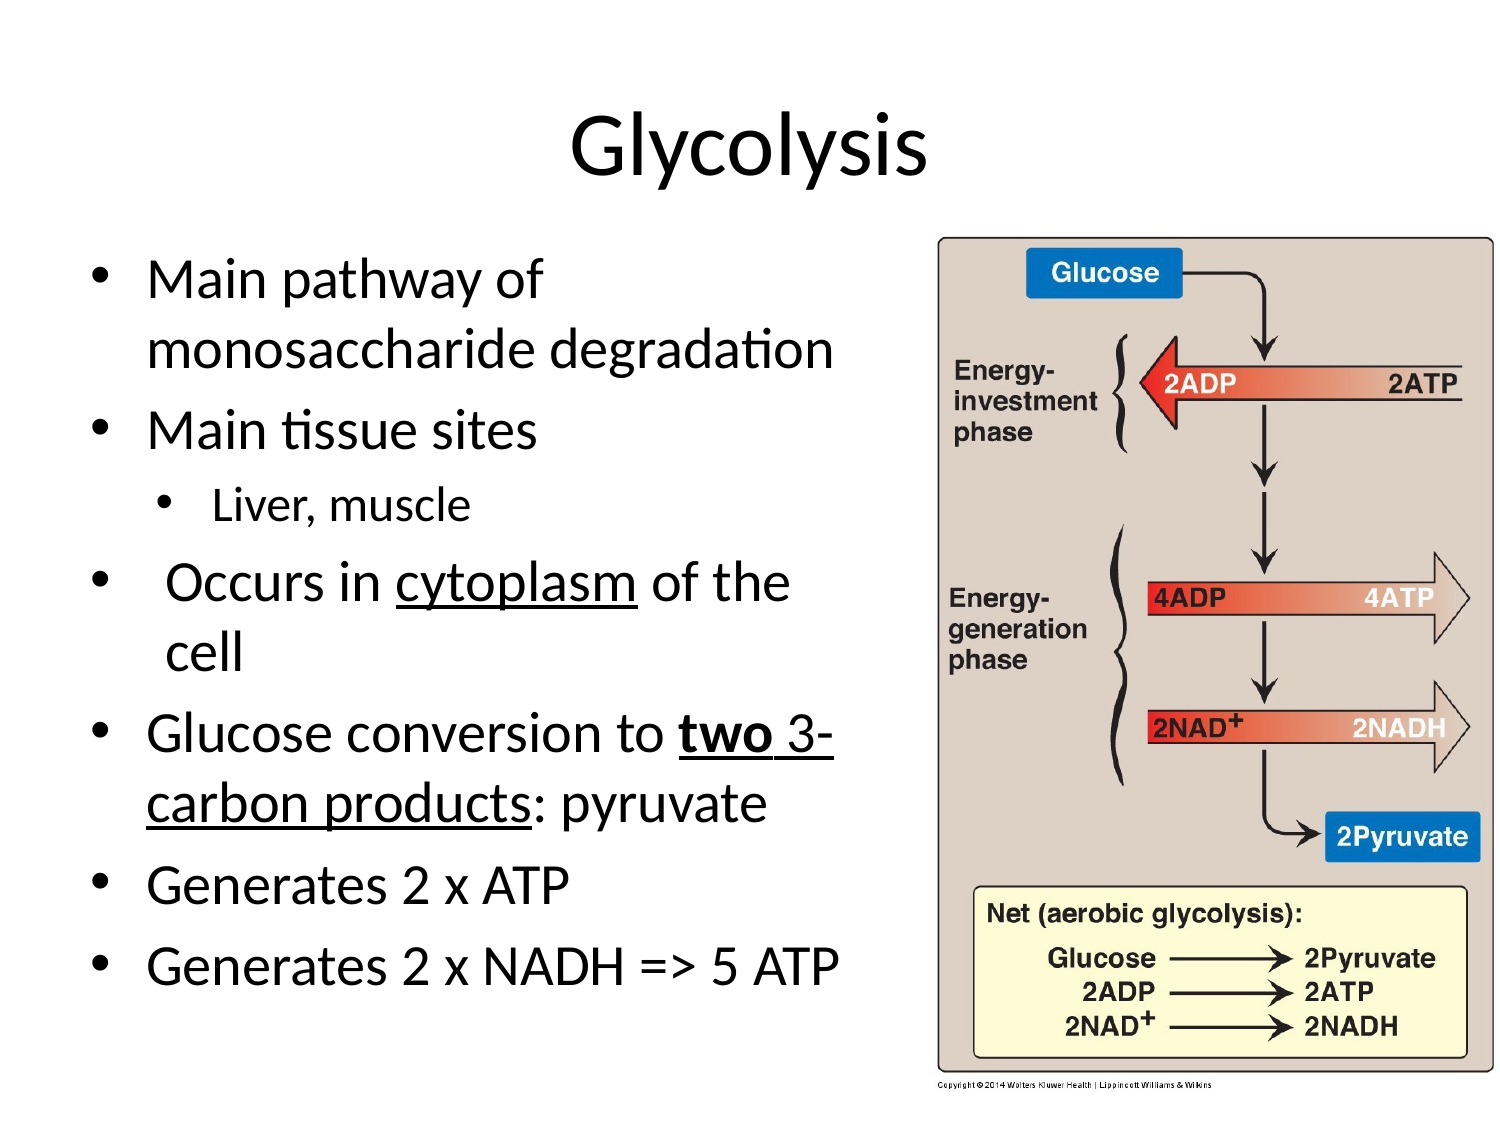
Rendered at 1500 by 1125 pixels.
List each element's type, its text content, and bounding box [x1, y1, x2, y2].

title Glycolysis [75, 45, 1425, 233]
picture [932, 232, 1498, 1094]
list Main pathway of monosaccharide degradation Main tissue sites Liver, muscle Occurs in cytoplasm of the cell Glucose conversion to two 3-carbon products: pyruvate Generates 2 x ATP Generates 2 x NADH => 5 ATP [75, 232, 883, 1005]
